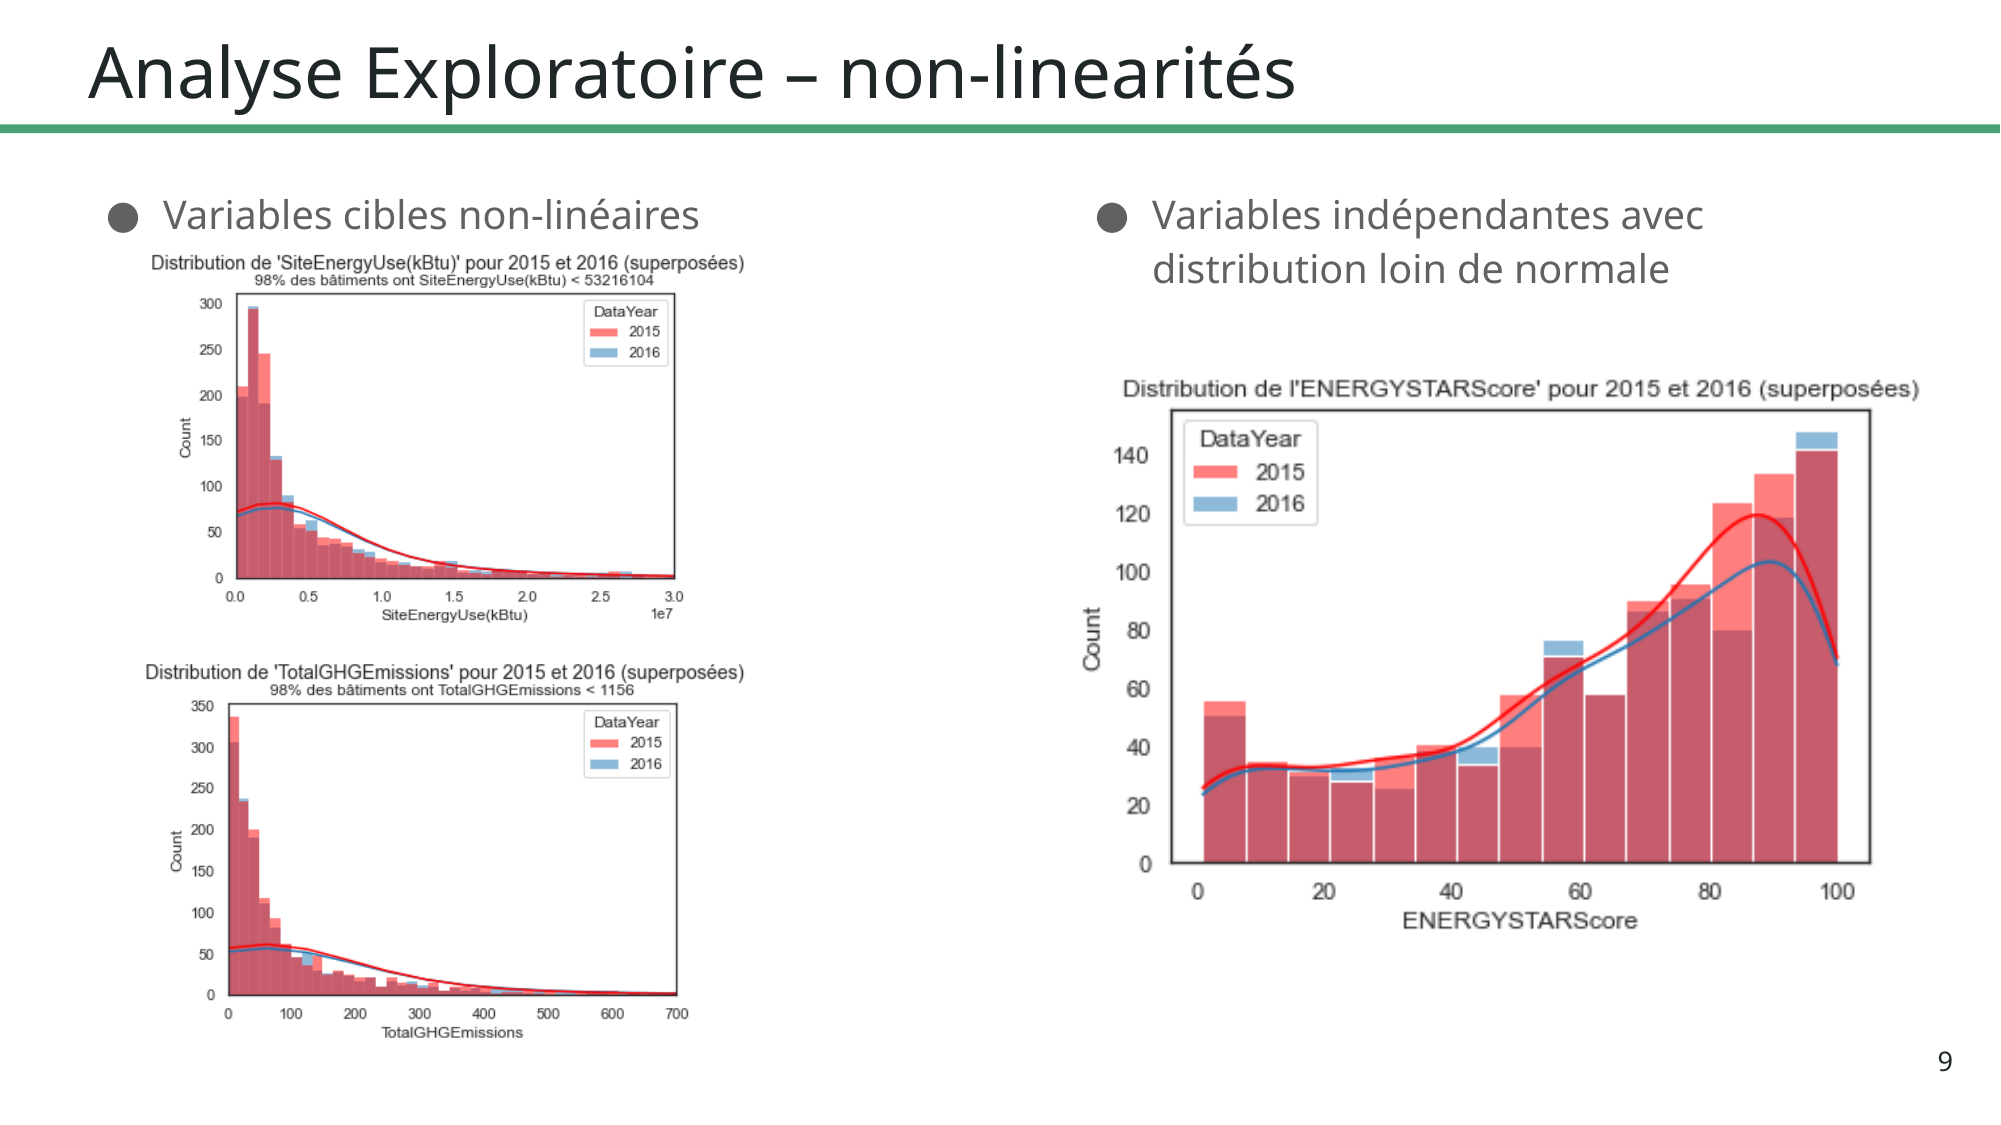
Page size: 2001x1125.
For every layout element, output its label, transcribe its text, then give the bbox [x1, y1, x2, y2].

picture [1069, 366, 1933, 949]
list Variables cibles non-linéaires [68, 162, 943, 1020]
picture [142, 246, 754, 632]
title Analyse Exploratoire – non-linearités [68, 7, 1932, 134]
picture [136, 655, 754, 1050]
text_box [1056, 162, 1932, 1035]
slide_number 9 [1853, 1019, 1974, 1106]
